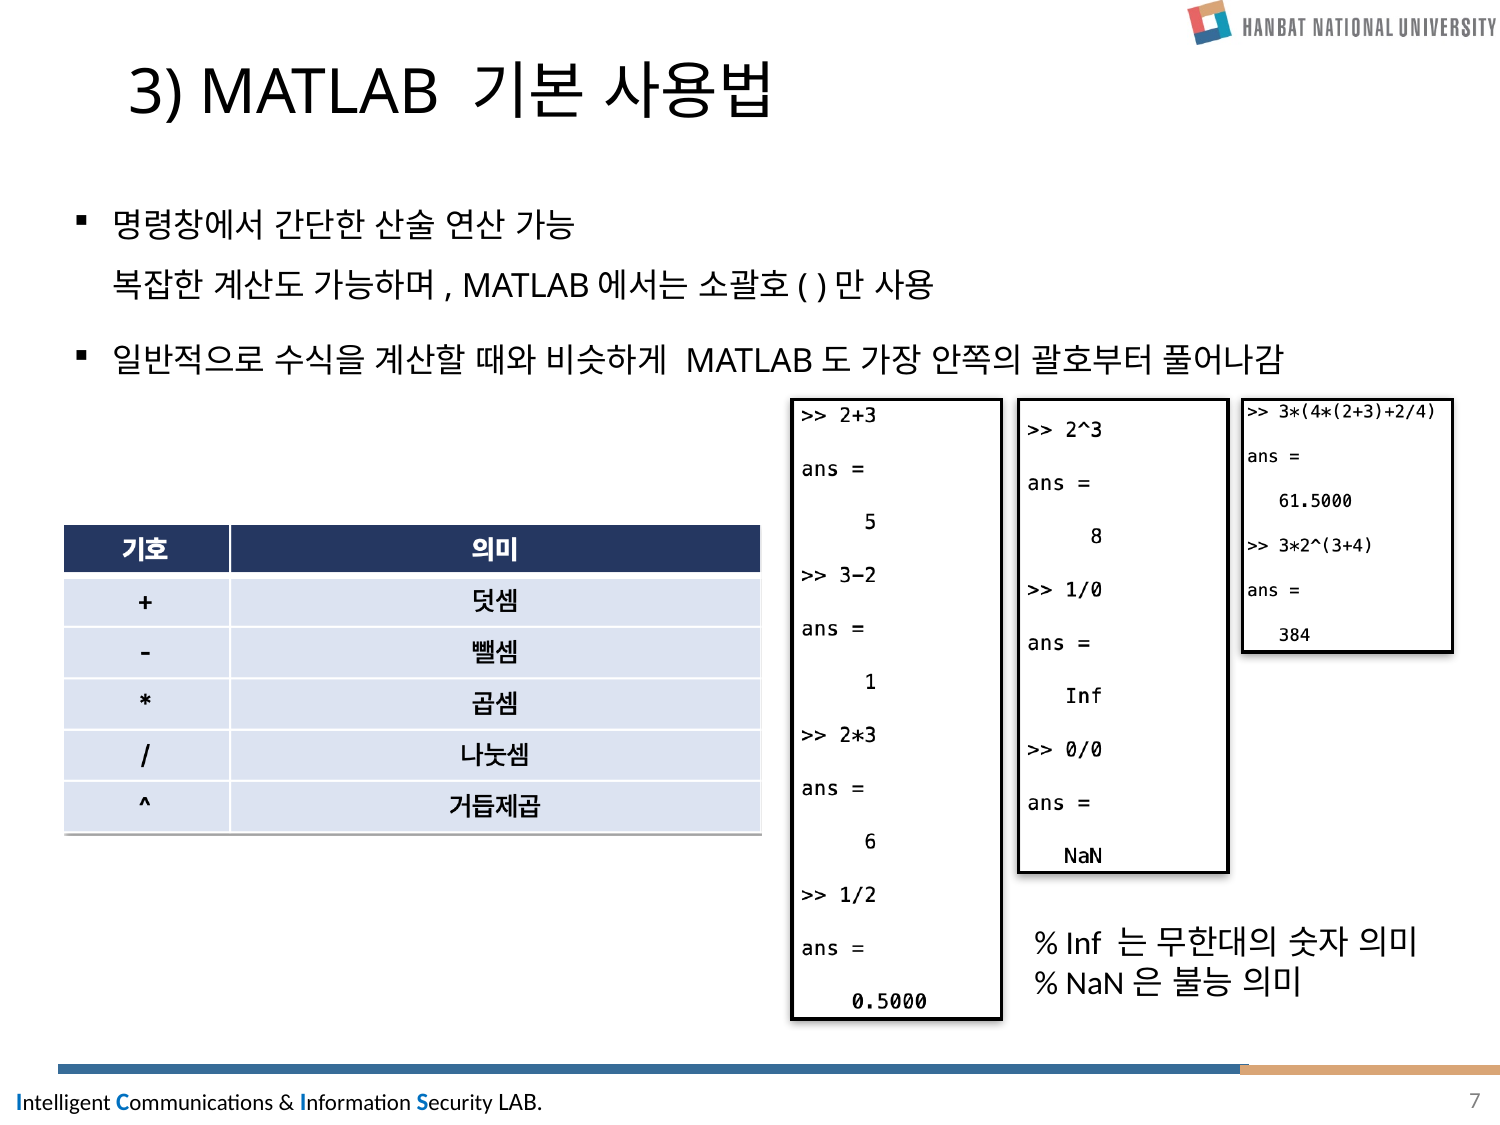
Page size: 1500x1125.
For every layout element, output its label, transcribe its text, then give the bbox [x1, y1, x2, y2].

picture [1243, 400, 1451, 651]
title 3) MATLAB 기본 사용법 [59, 29, 1441, 148]
slide_number 7 [1158, 1077, 1496, 1125]
text_box % Inf 는 무한대의 숫자 의미 % NaN은 불능 의미 [1019, 914, 1500, 1009]
list 명령창에서 간단한 산술 연산 가능 복잡한 계산도 가능하며, MATLAB에서는 소괄호( )만 사용 일반적으로 수식을 계산할 때와 비슷하게 MATLAB도 가장 안쪽의 괄호부터 풀어나감 [59, 177, 1441, 1063]
picture [1187, 0, 1496, 45]
picture [793, 400, 1001, 1018]
picture [1019, 400, 1227, 872]
picture [64, 525, 762, 836]
